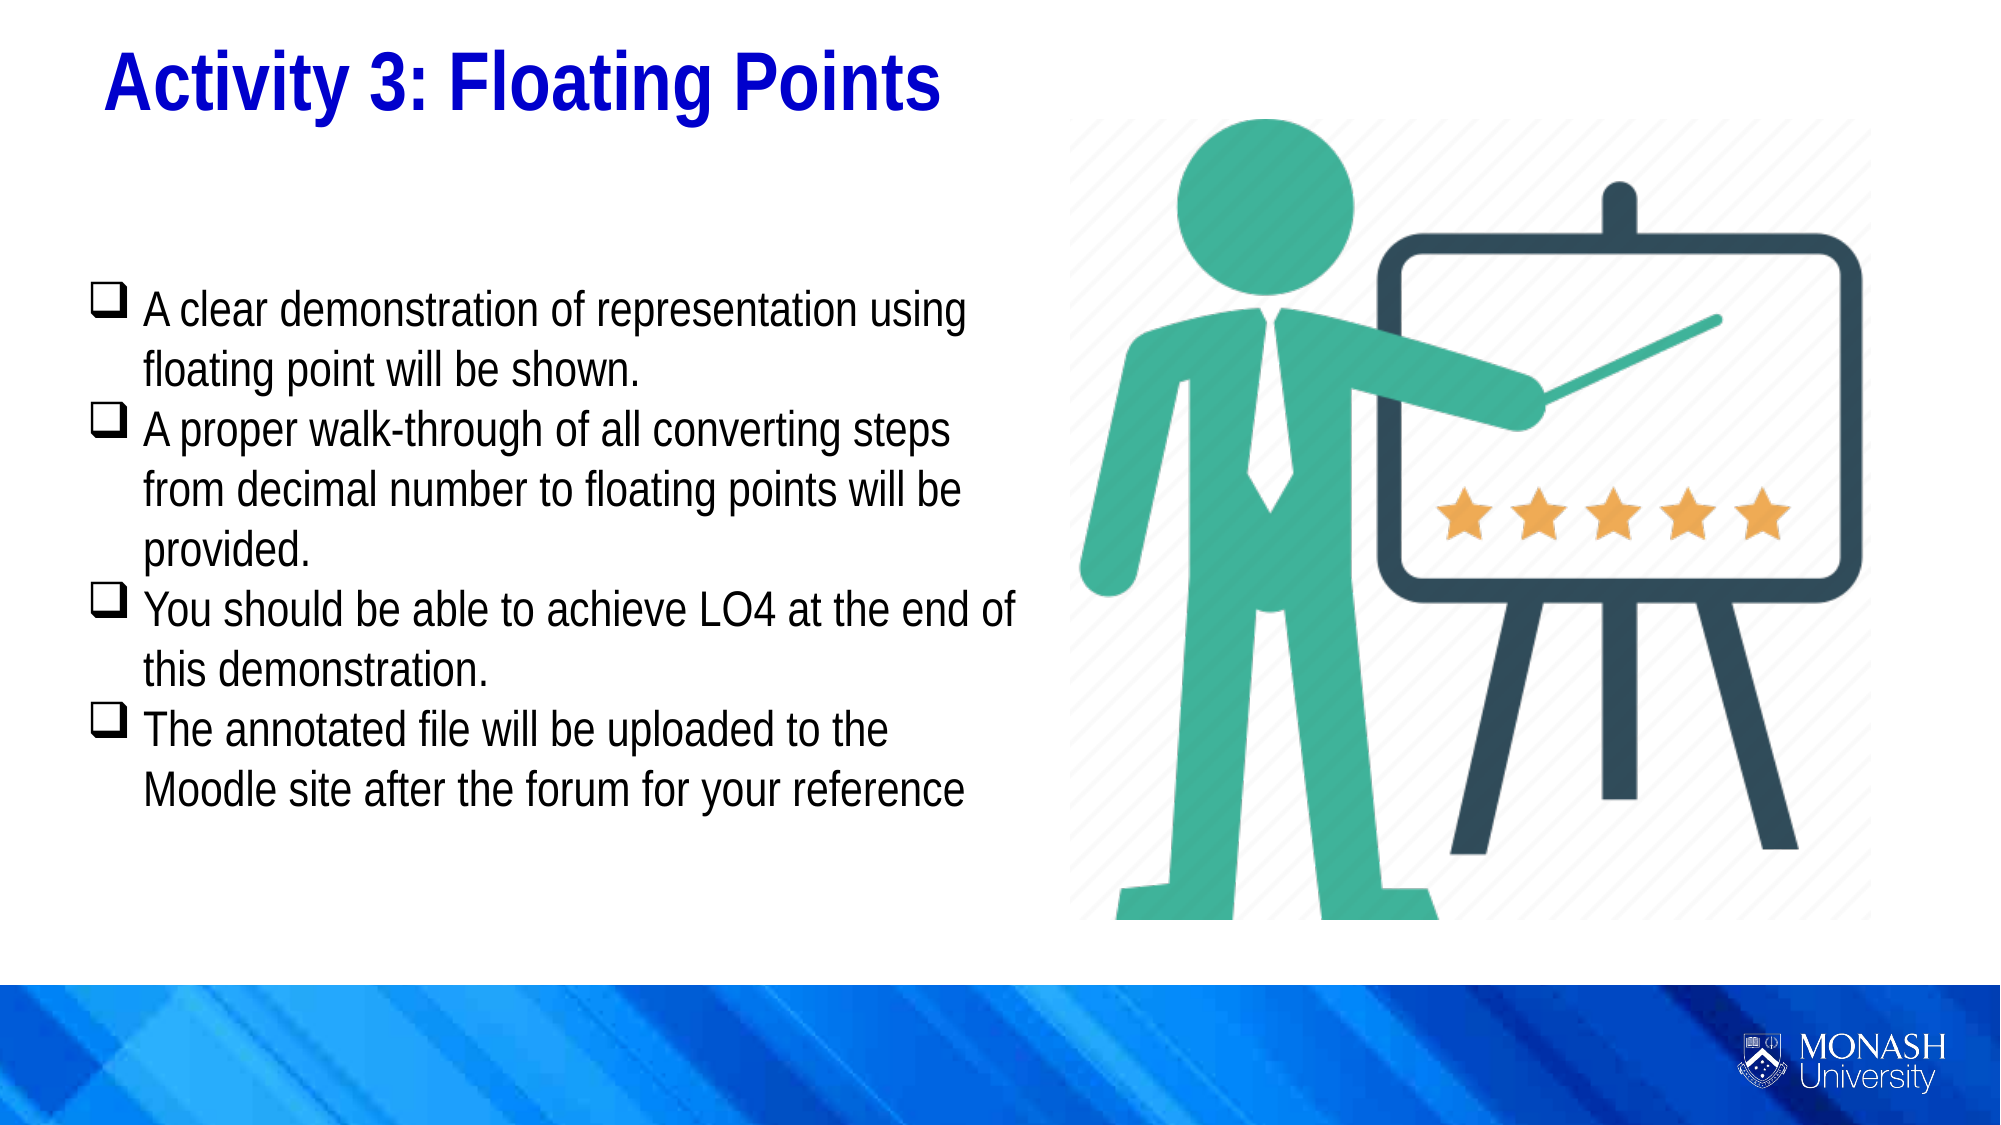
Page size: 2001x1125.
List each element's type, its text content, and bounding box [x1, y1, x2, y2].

picture [0, 985, 2000, 1125]
picture [1070, 119, 1871, 920]
list Activity 3: Floating Points [89, 31, 1312, 152]
text_box A clear demonstration of representation using floating point will be shown. A proper walk-through of all converting steps from decimal number to floating points will be provided. You should be able to achieve LO4 at the end of this demonstration. The annotated file will be uploaded to the Moodle site after the forum for your reference [72, 269, 1042, 824]
